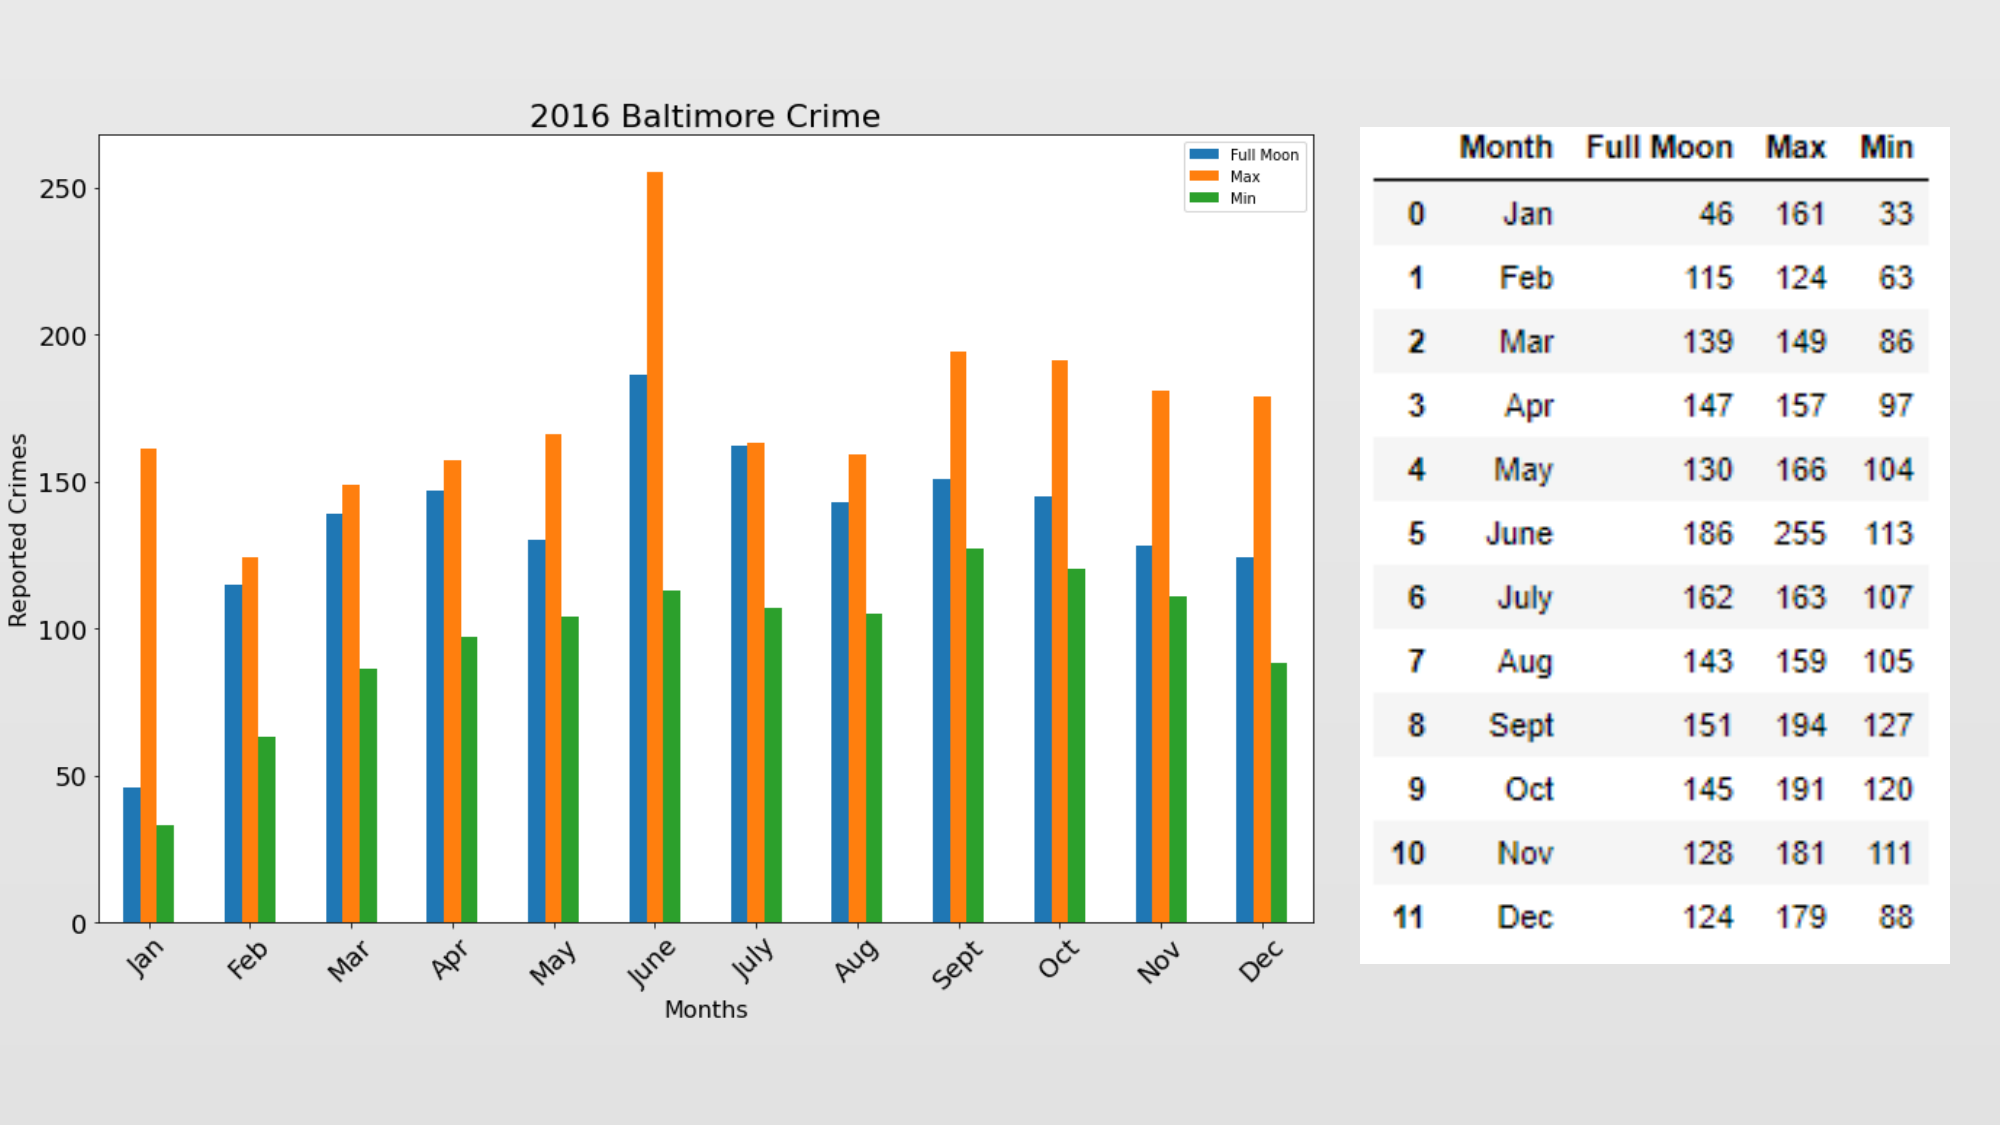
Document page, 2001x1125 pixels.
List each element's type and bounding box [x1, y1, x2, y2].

picture [0, 94, 1322, 1031]
picture [1360, 127, 1950, 964]
